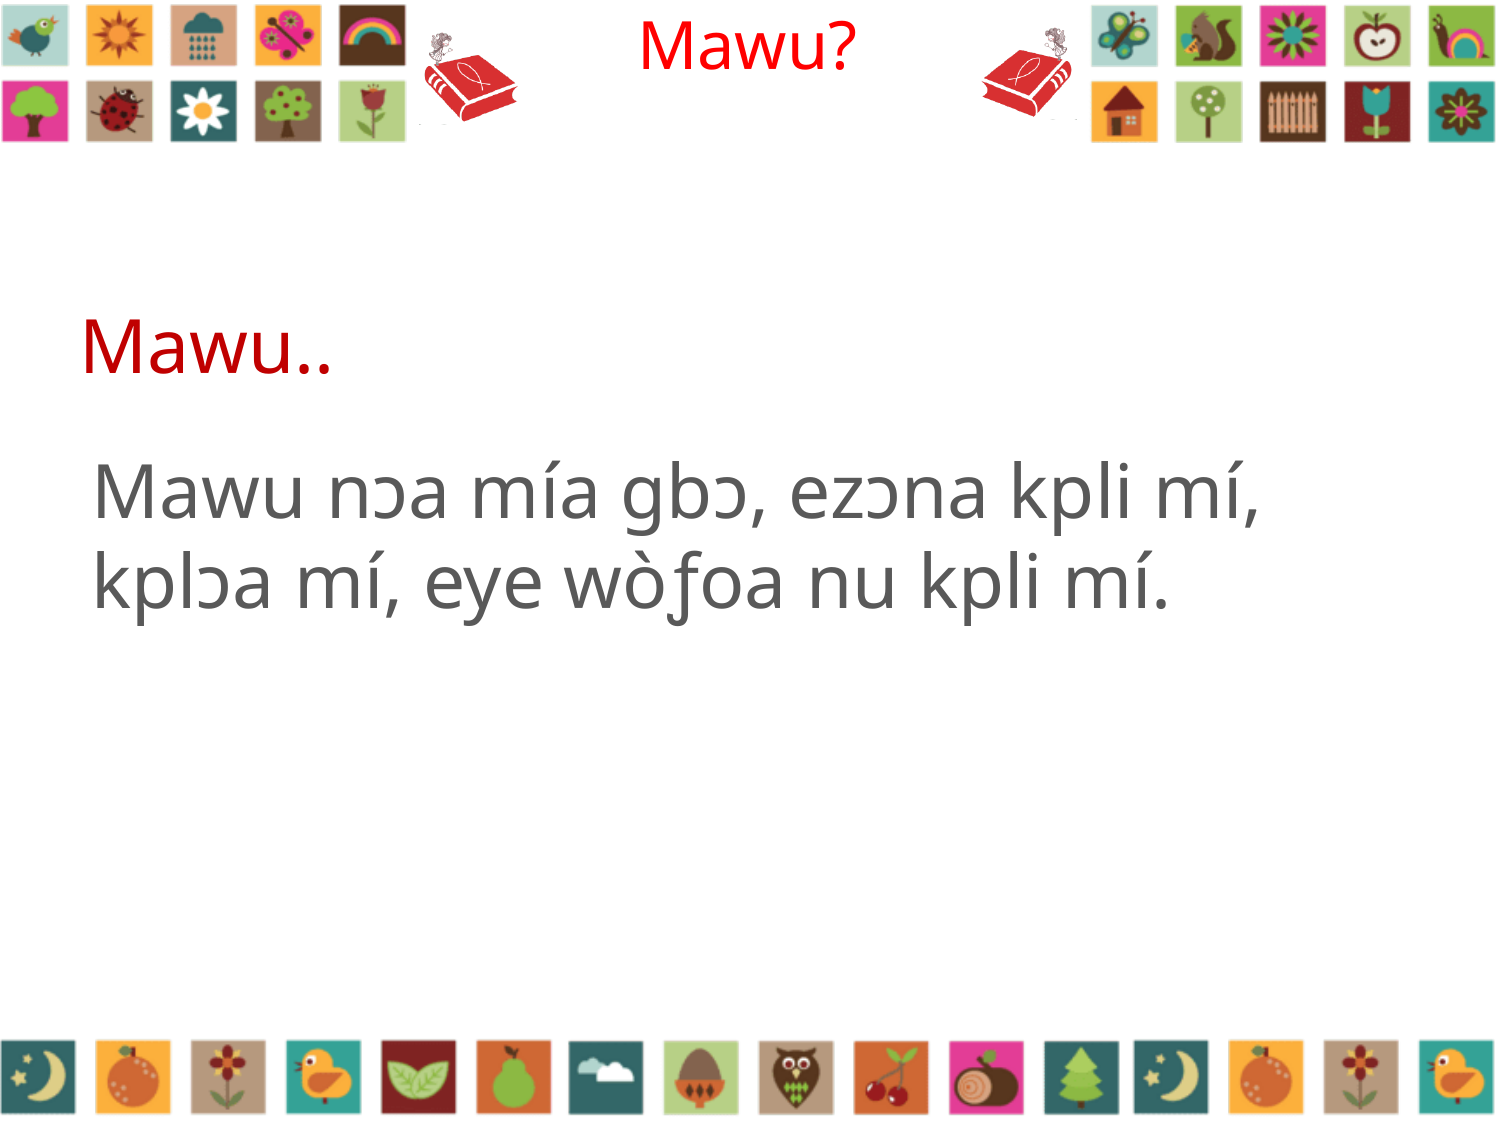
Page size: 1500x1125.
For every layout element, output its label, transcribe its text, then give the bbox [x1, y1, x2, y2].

picture [950, 3, 1500, 150]
picture [0, 3, 550, 150]
text_box Mawu nɔa mía gbɔ, ezɔna kpli mí, kplɔa mí, eye wòƒoa nu kpli mí. [76, 436, 1424, 632]
text_box Mawu? [414, 0, 1080, 91]
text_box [0, 1028, 1500, 1118]
text_box Mawu.. [64, 290, 1412, 396]
